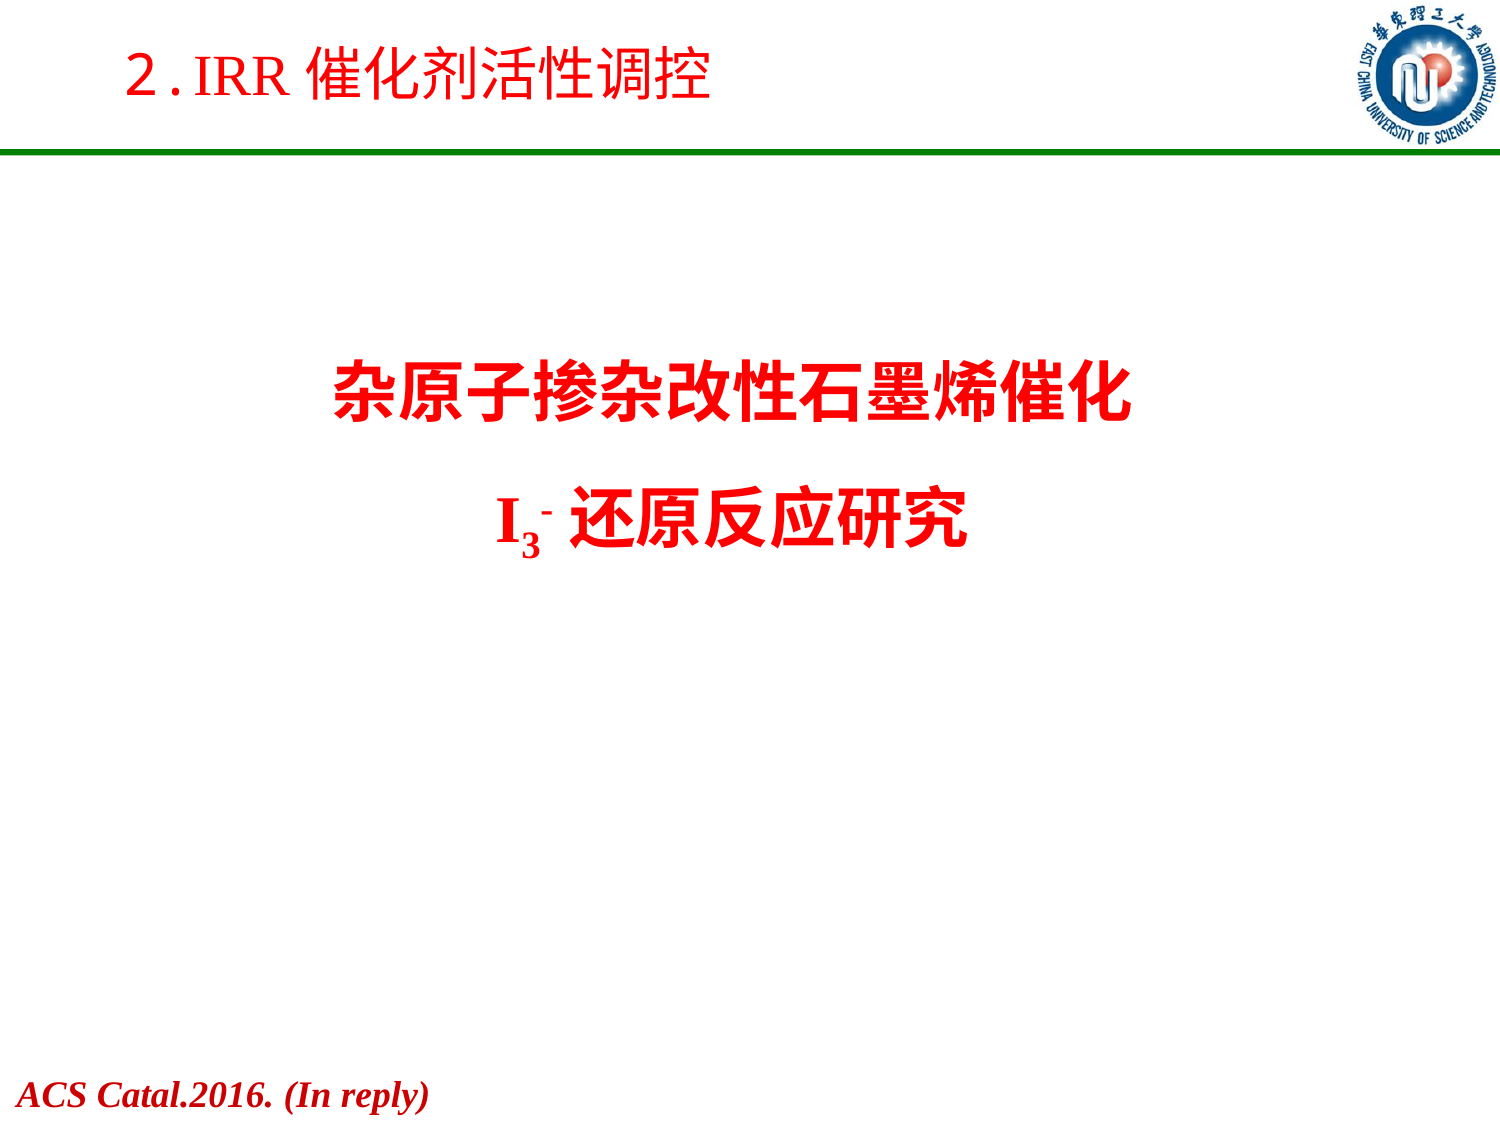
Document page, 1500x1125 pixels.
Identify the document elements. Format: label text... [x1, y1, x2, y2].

text_box ACS Catal.2016. (In reply) [1, 1062, 446, 1123]
text_box 杂原子掺杂改性石墨烯催化 I3-还原反应研究 [317, 302, 1148, 574]
text_box 2.IRR催化剂活性调控 [108, 29, 727, 115]
picture [1352, 1, 1500, 150]
